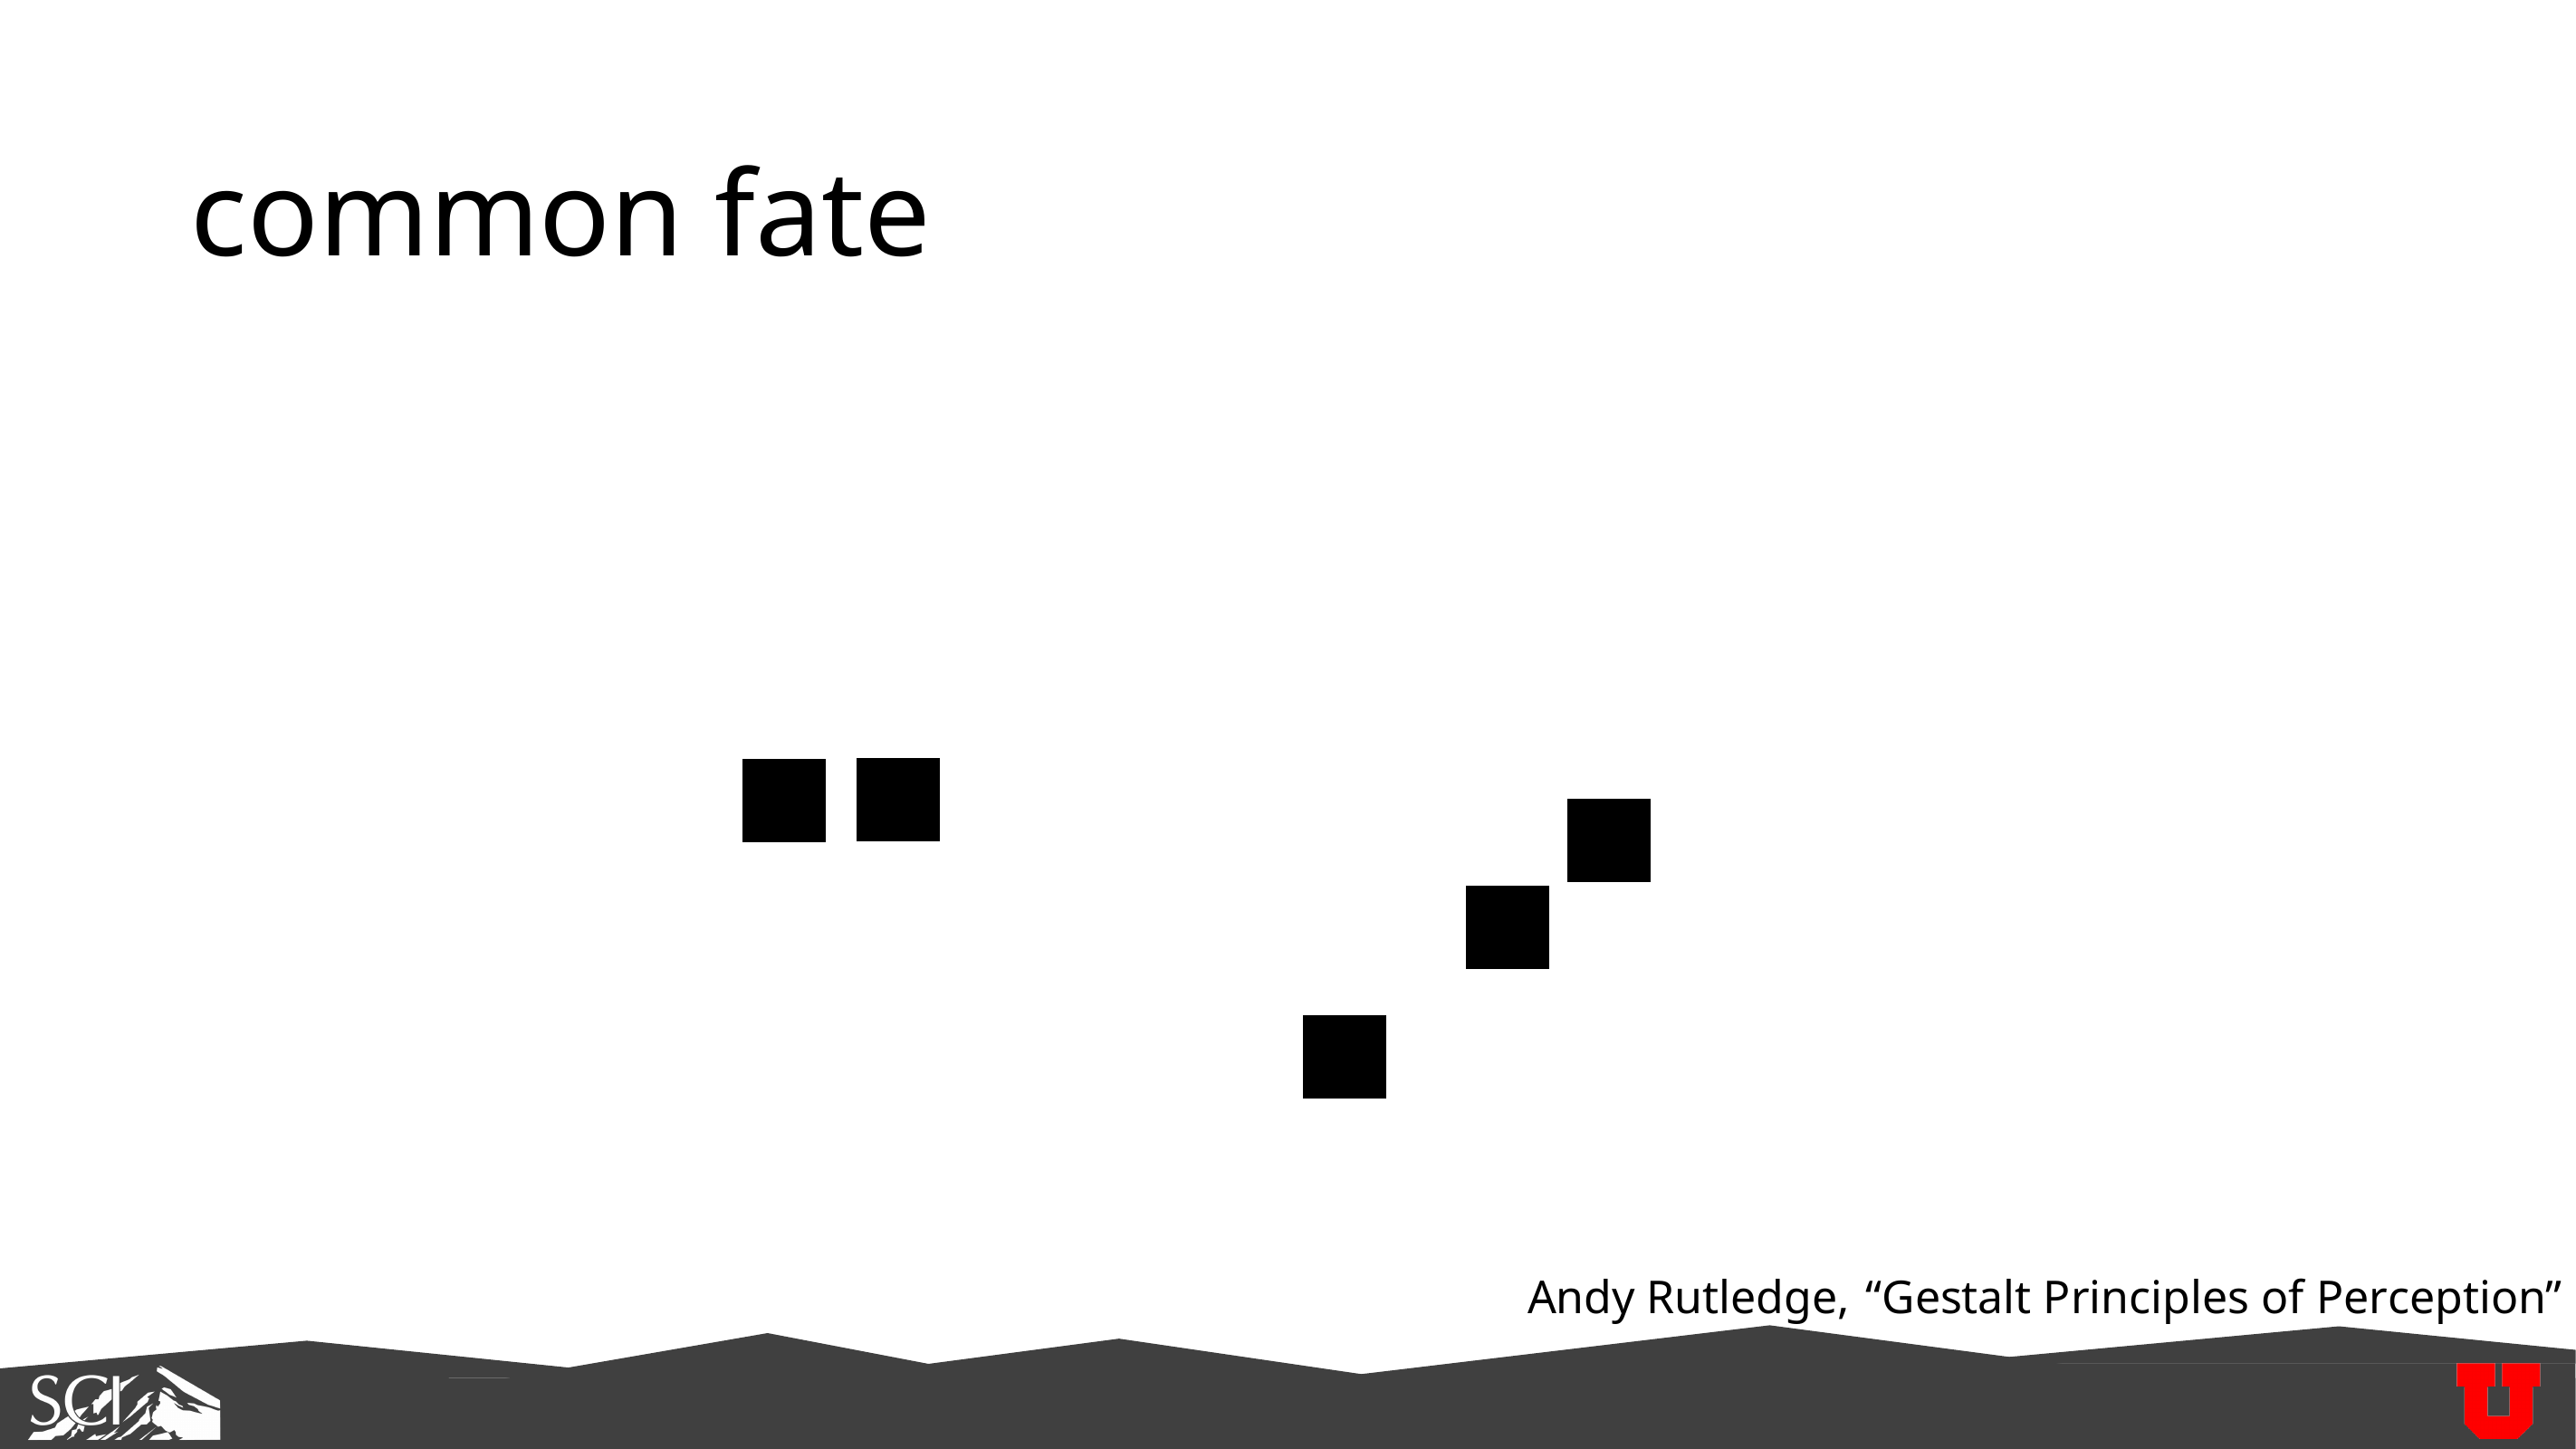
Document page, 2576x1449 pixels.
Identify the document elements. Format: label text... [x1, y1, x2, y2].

text_box Andy Rutledge, “Gestalt Principles of Perception” [1217, 1267, 2576, 1336]
title common fate [177, 77, 2399, 358]
text_box [742, 759, 826, 842]
text_box [857, 758, 940, 841]
text_box [1466, 886, 1549, 969]
text_box [1567, 799, 1651, 882]
picture [2455, 1363, 2542, 1442]
text_box [1303, 1015, 1386, 1099]
picture [27, 1363, 222, 1442]
